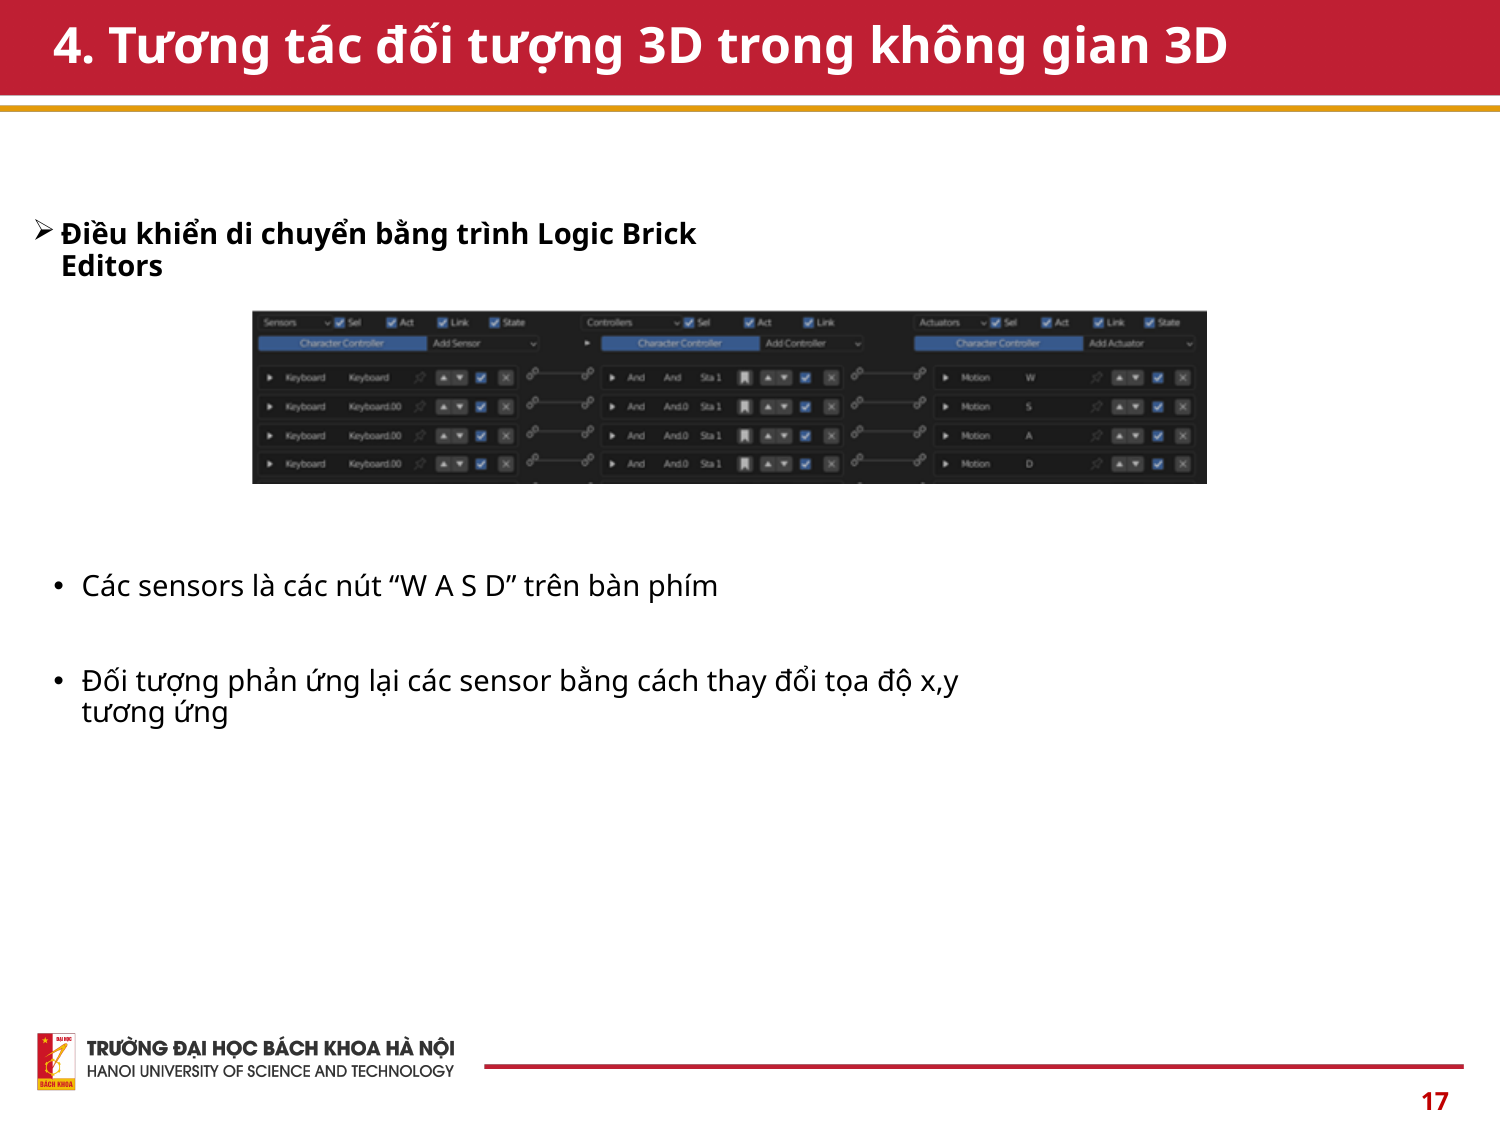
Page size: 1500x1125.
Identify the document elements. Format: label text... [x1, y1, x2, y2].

title 4. Tương tác đối tượng 3D trong không gian 3D [38, 12, 1462, 87]
text_box Điều khiển di chuyển bằng trình Logic Brick Editors [17, 212, 750, 409]
slide_number 17 [1126, 1078, 1464, 1125]
text_box Các sensors là các nút “W A S D” trên bàn phím Đối tượng phản ứng lại các sensor bằng cách thay đổi tọa độ x,y tương ứng [38, 564, 1057, 761]
picture [0, 0, 1500, 1125]
